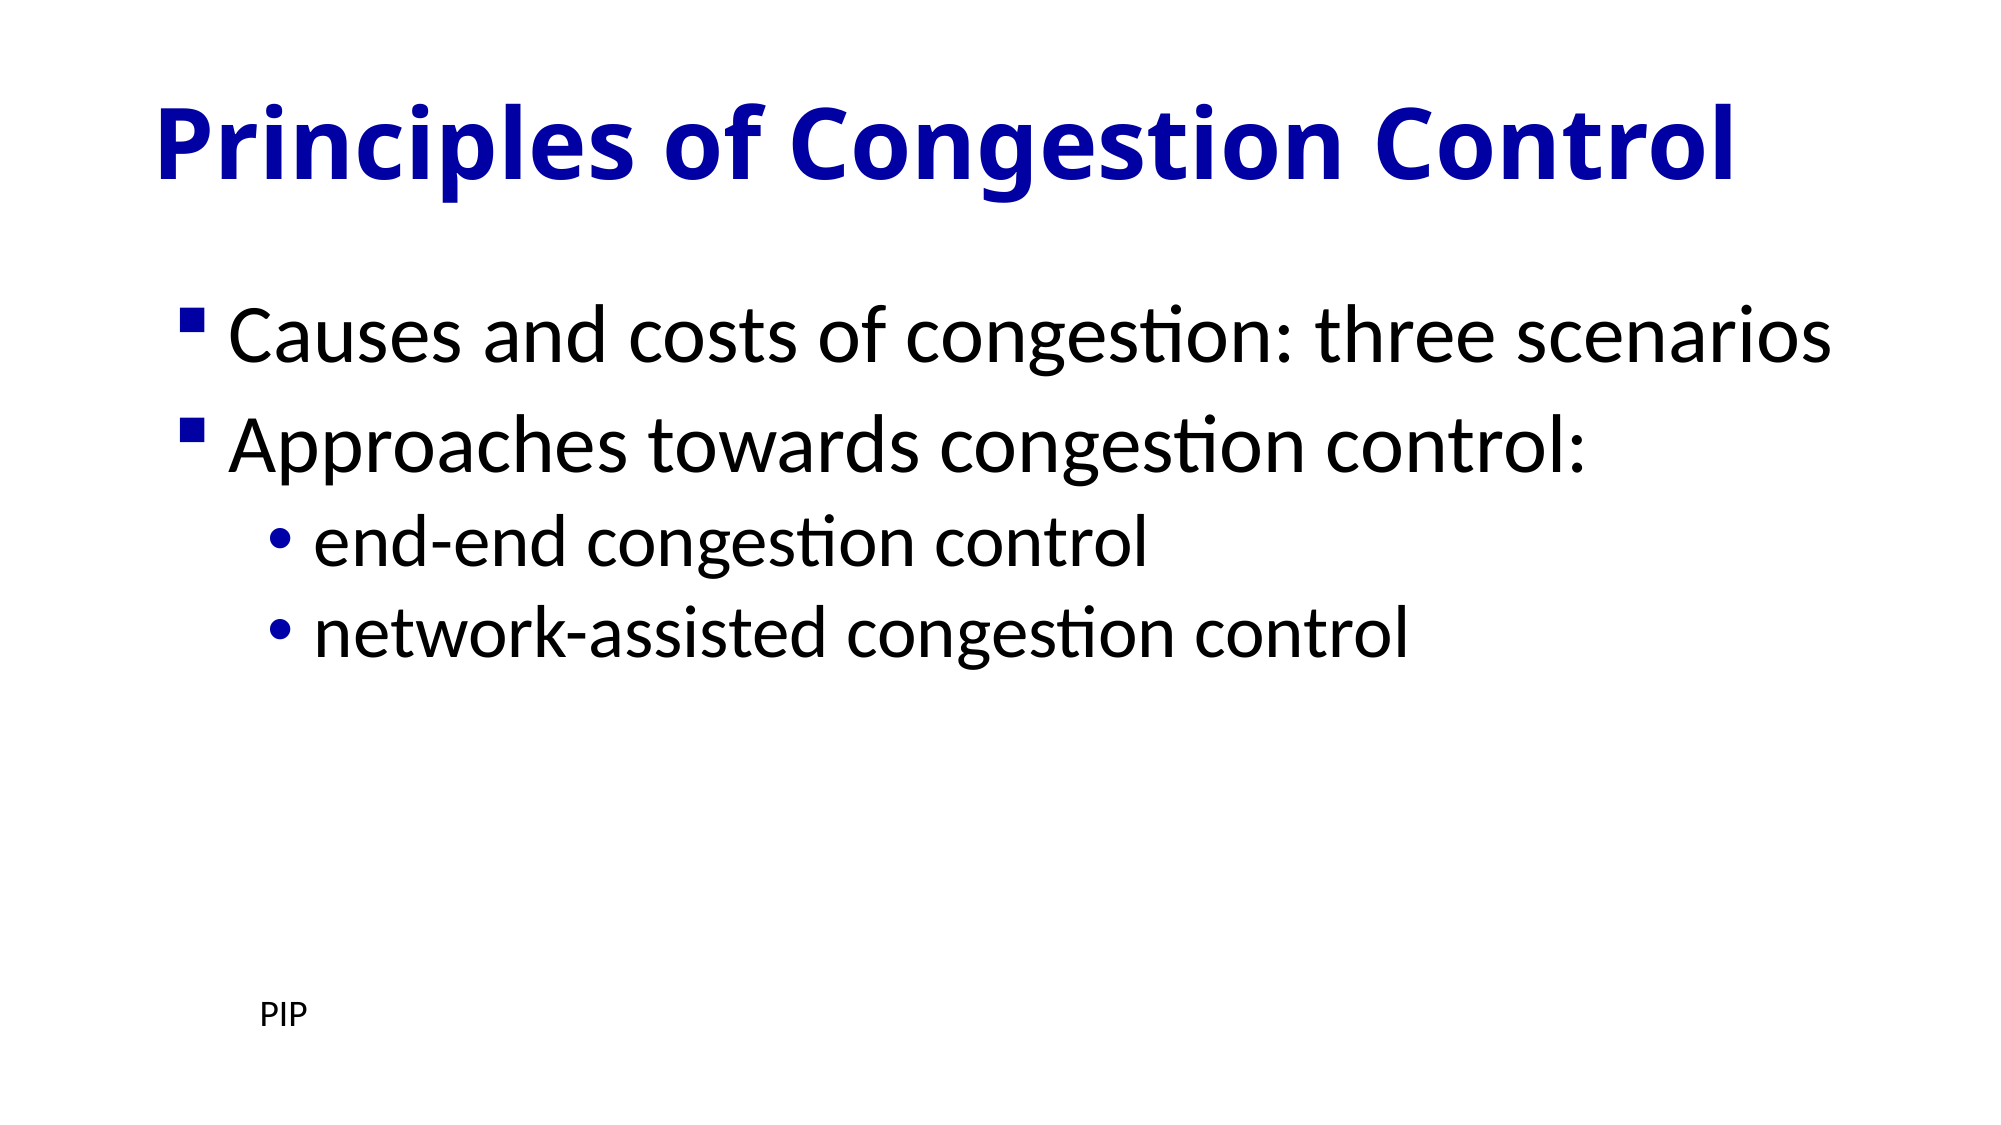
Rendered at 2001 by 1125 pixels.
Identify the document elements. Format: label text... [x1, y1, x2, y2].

text_box PIP [244, 981, 323, 1042]
list Causes and costs of congestion: three scenarios Approaches towards congestion control: end-end congestion control network-assisted congestion control [137, 282, 1863, 997]
title Principles of Congestion Control [137, 74, 1863, 221]
